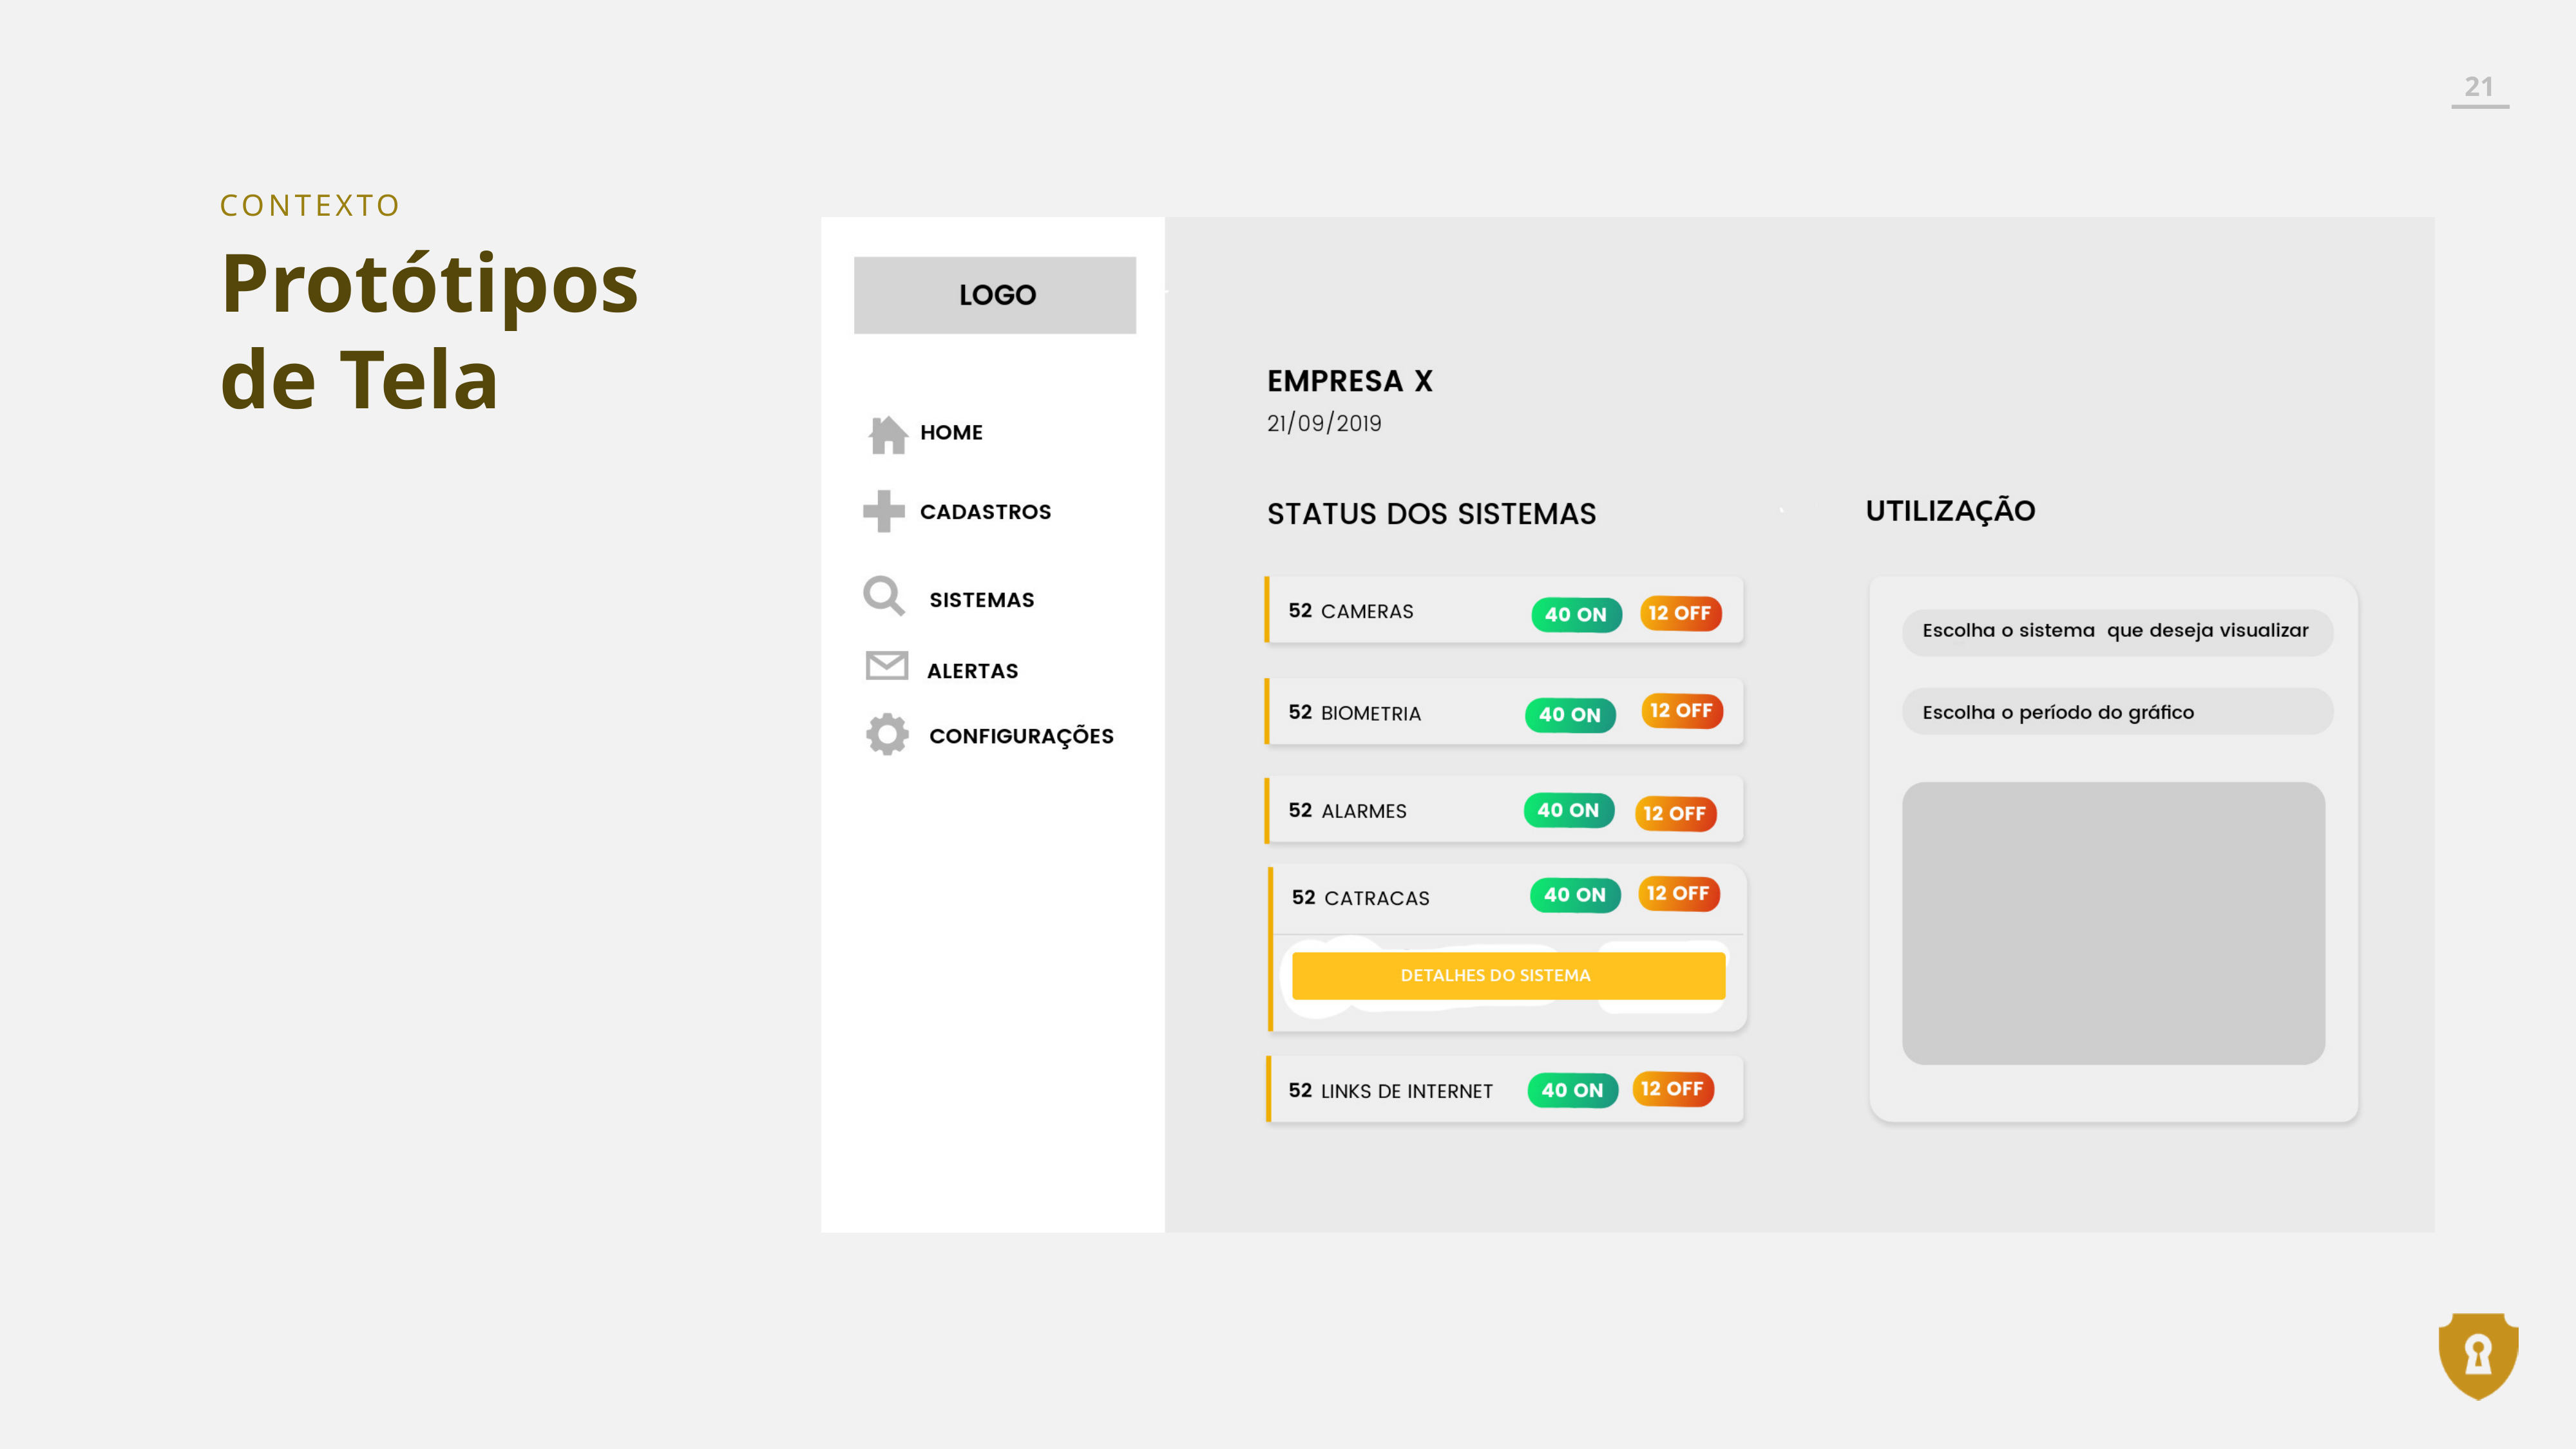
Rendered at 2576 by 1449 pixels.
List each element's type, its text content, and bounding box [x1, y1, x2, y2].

picture [2439, 1313, 2519, 1401]
text_box Protótipos de Tela [209, 226, 704, 333]
picture [821, 217, 2435, 1233]
text_box CONTEXTO [209, 181, 421, 227]
